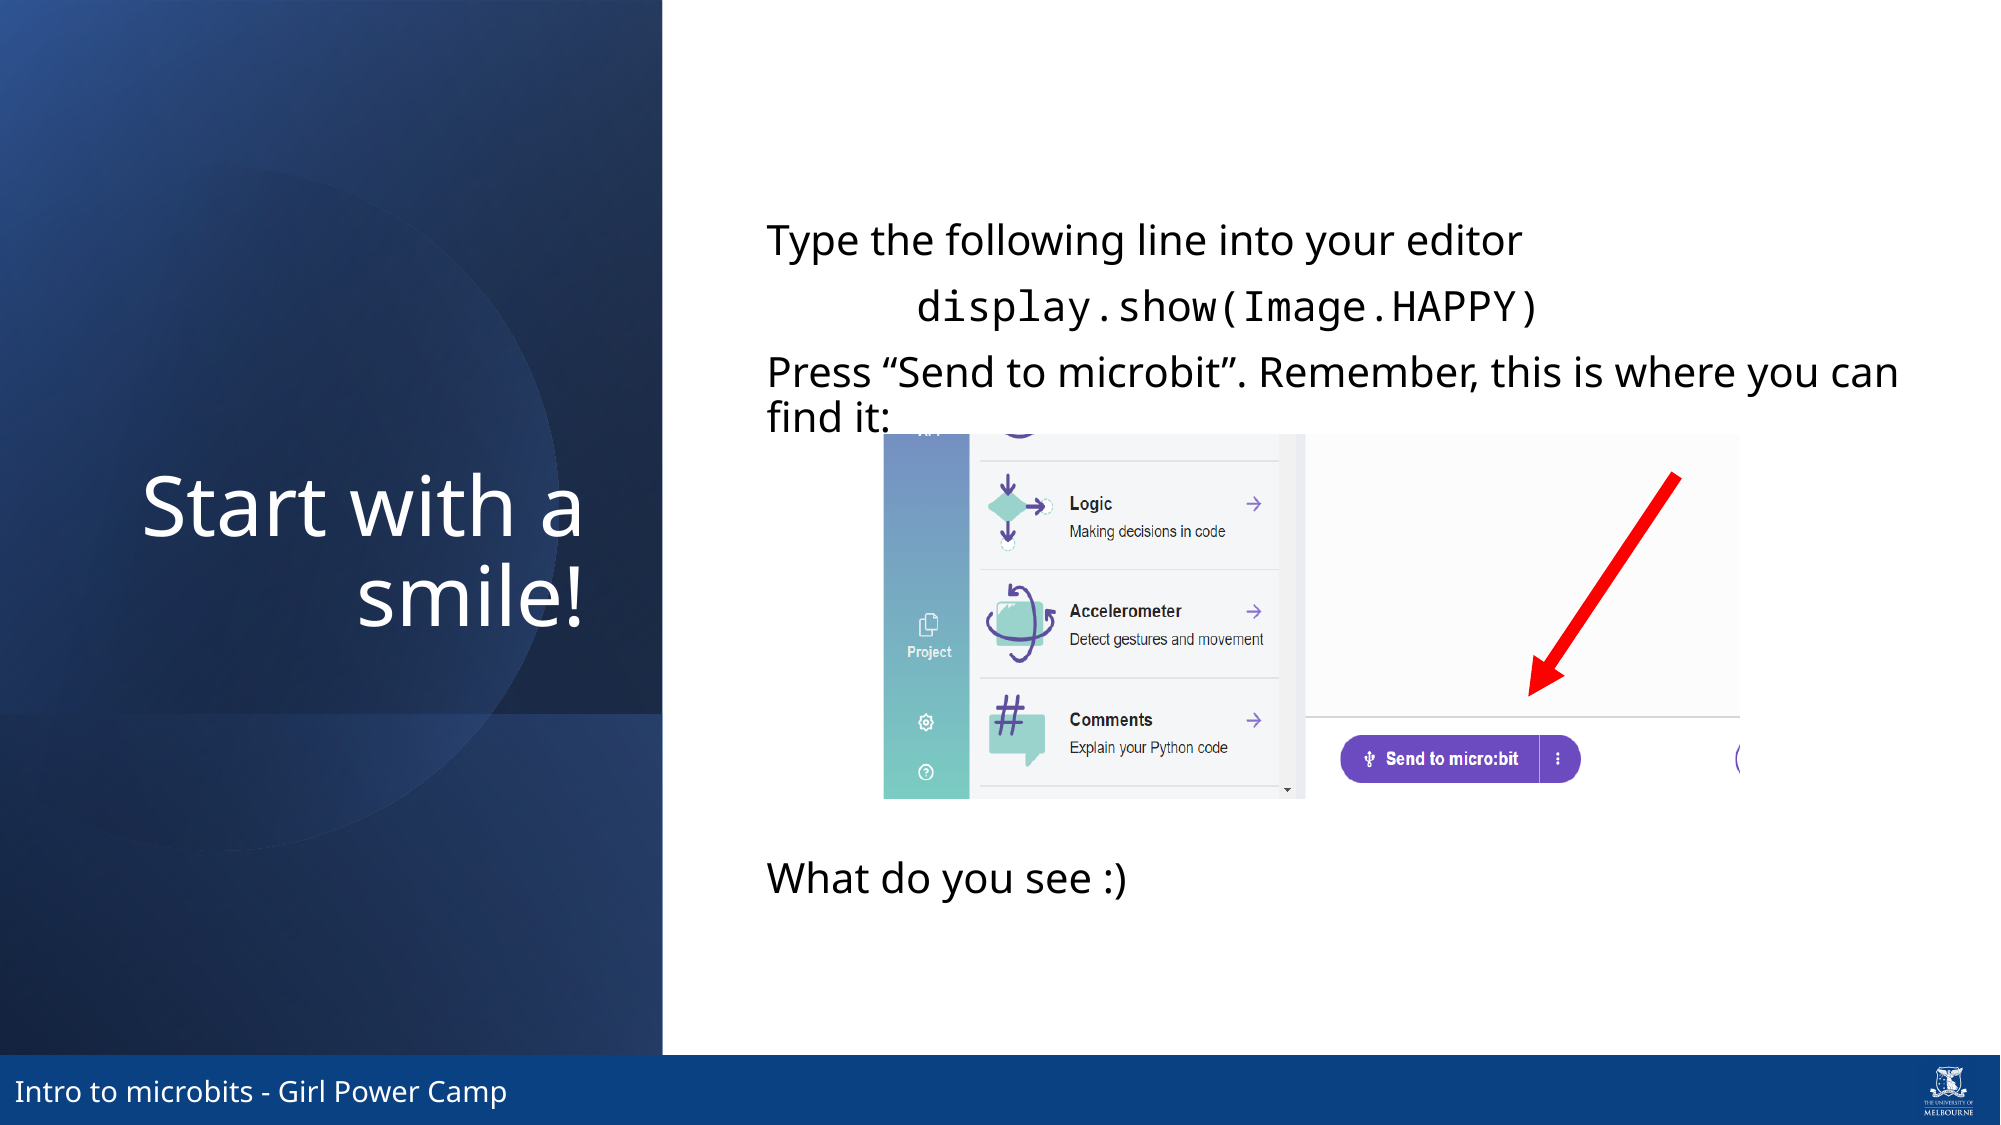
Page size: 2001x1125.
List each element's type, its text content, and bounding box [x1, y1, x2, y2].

picture [883, 434, 1740, 799]
list Type the following line into your editor display.show(Image.HAPPY) Press “Send to microbit”. Remember, this is where you can find it: What do you see :) [751, 106, 1947, 1017]
title Start with a smile! [76, 96, 602, 652]
text_box [0, 0, 663, 1055]
text_box [663, 0, 2000, 1055]
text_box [1528, 474, 1677, 697]
text_box Intro to microbits - Girl Power Camp [0, 1055, 2000, 1125]
picture [1917, 1059, 1980, 1122]
